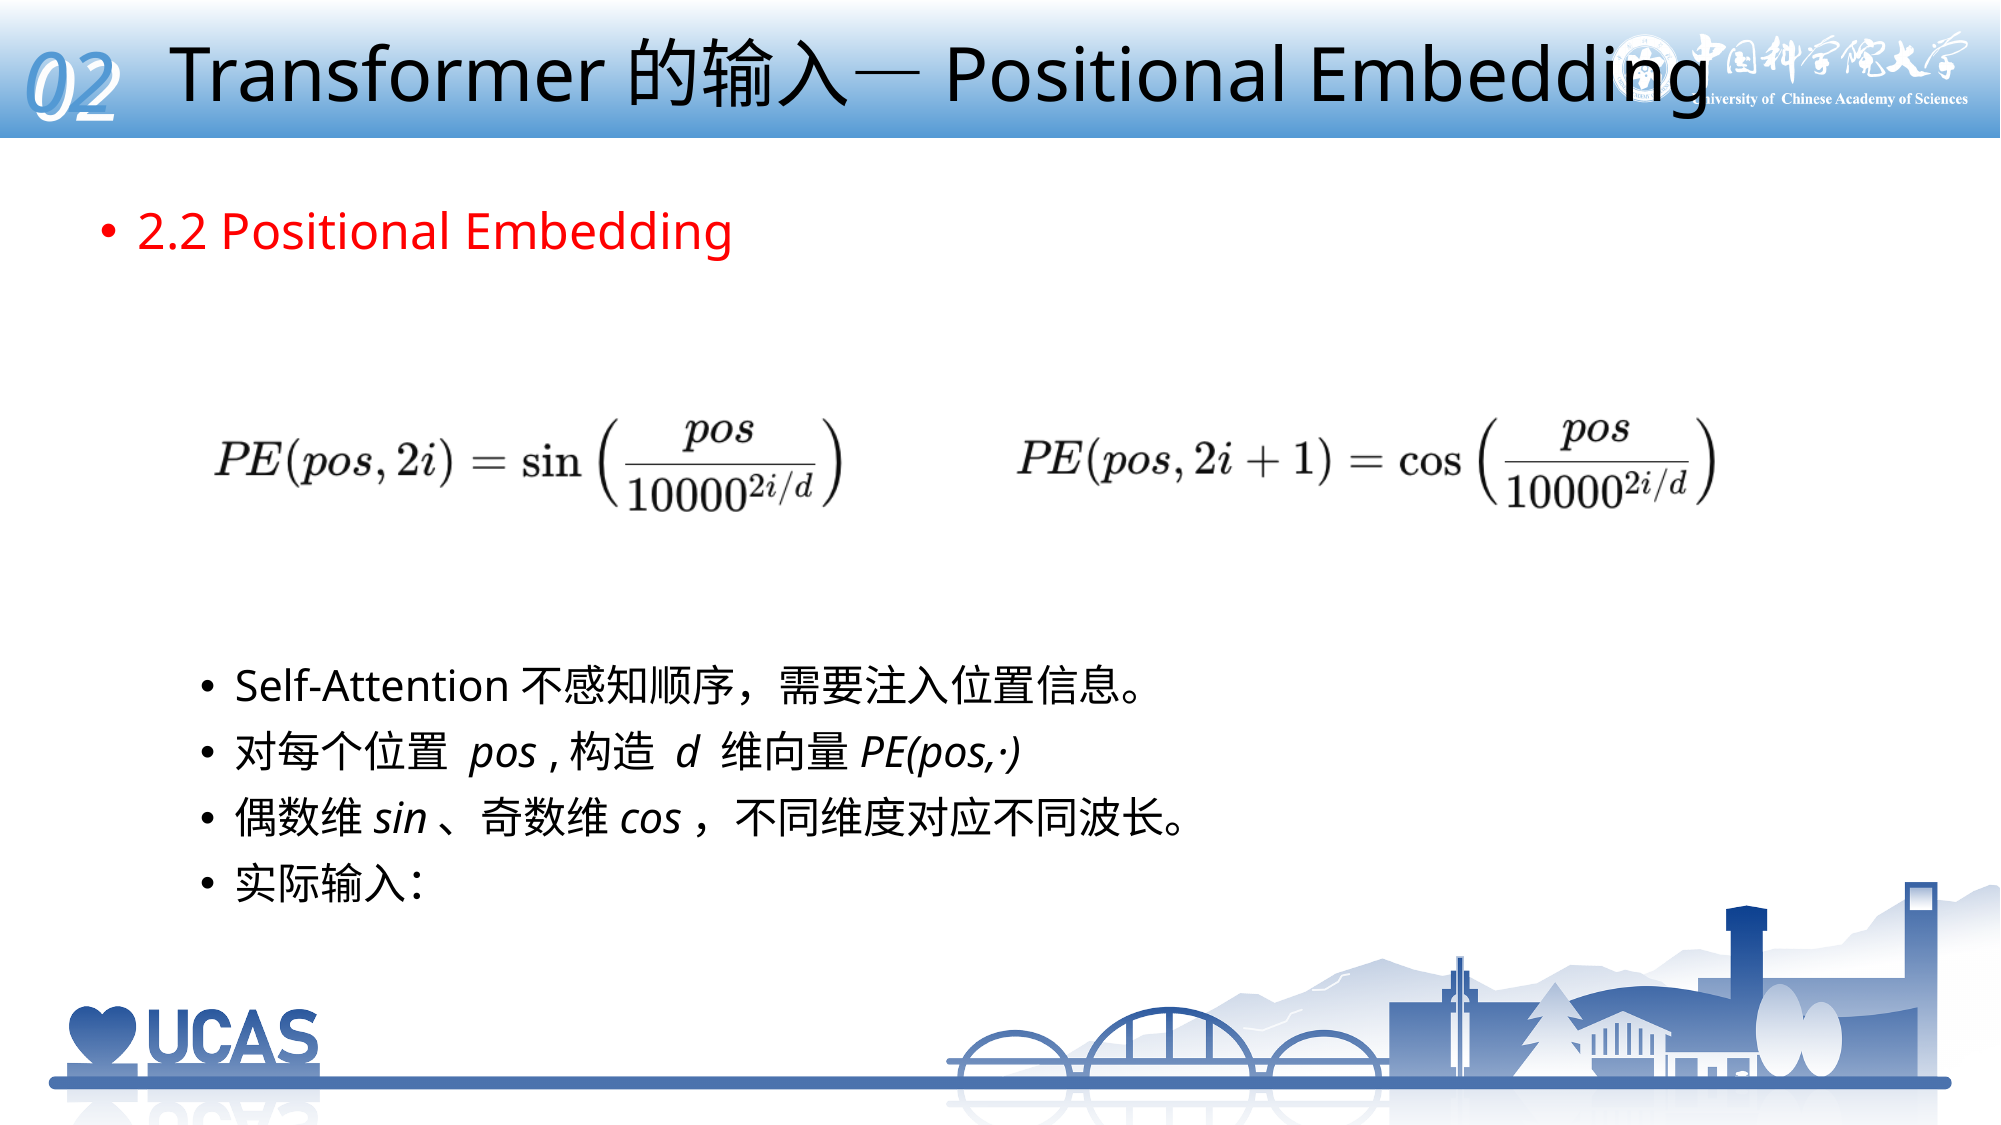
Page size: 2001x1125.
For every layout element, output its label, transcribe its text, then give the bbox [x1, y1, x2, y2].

title Transformer的输入—Positional Embedding [155, 32, 1737, 121]
picture [1611, 31, 1968, 107]
text_box 02 [7, 0, 148, 143]
picture [0, 882, 2000, 1125]
picture [999, 384, 1737, 531]
picture [184, 378, 922, 536]
list 2.2 Positional Embedding [84, 198, 1863, 287]
